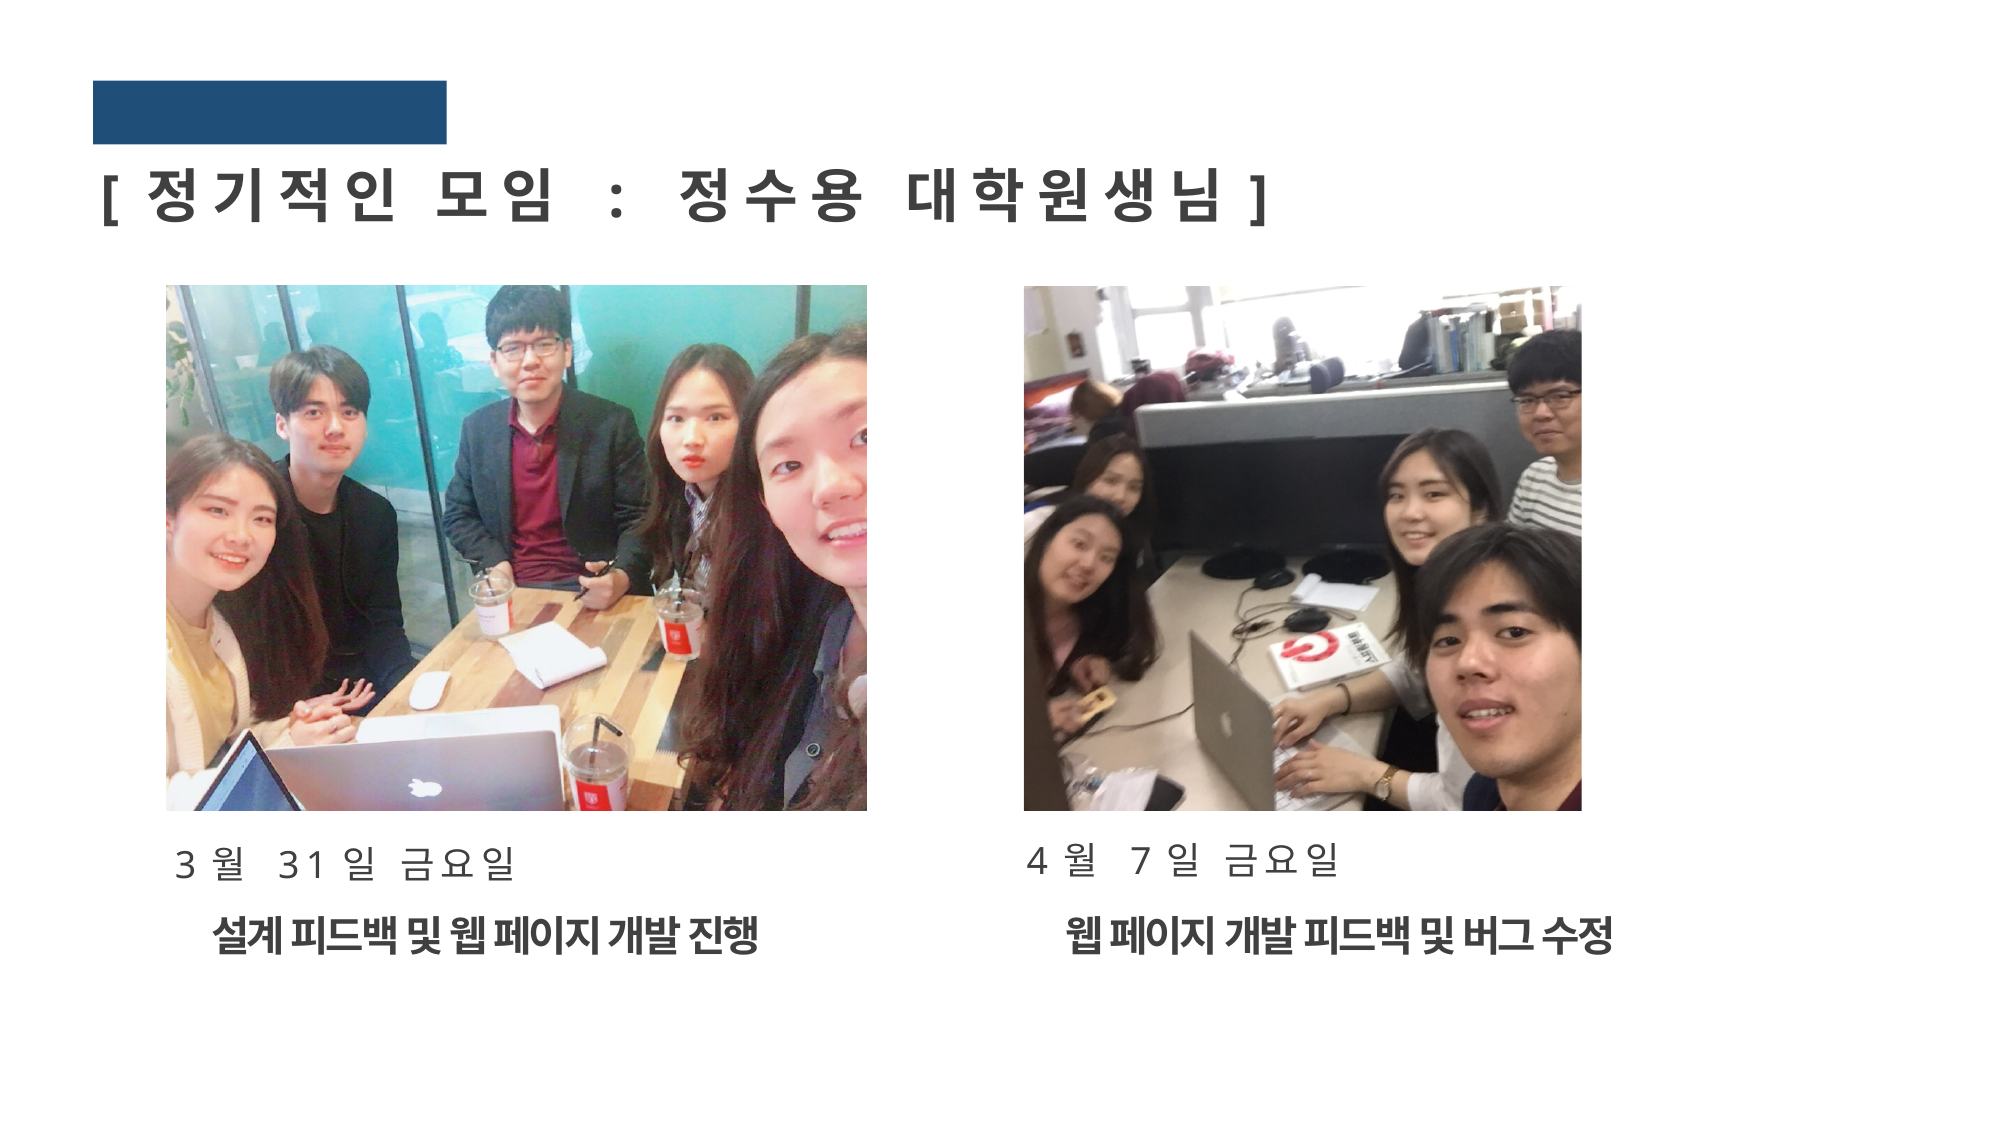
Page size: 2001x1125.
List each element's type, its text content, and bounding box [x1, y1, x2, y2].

picture [1024, 268, 1582, 828]
text_box 3월 31일 금요일 [160, 833, 548, 894]
text_box 웹 페이지 개발 피드백 및 버그 수정 [1050, 902, 1631, 967]
text_box [정기적인 모임 : 정수용 대학원생님] [93, 151, 1860, 237]
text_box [92, 80, 447, 145]
text_box 설계 피드백 및 웹 페이지 개발 진행 [196, 902, 785, 967]
picture [166, 285, 867, 811]
text_box 4월 7일 금요일 [1011, 829, 1355, 890]
